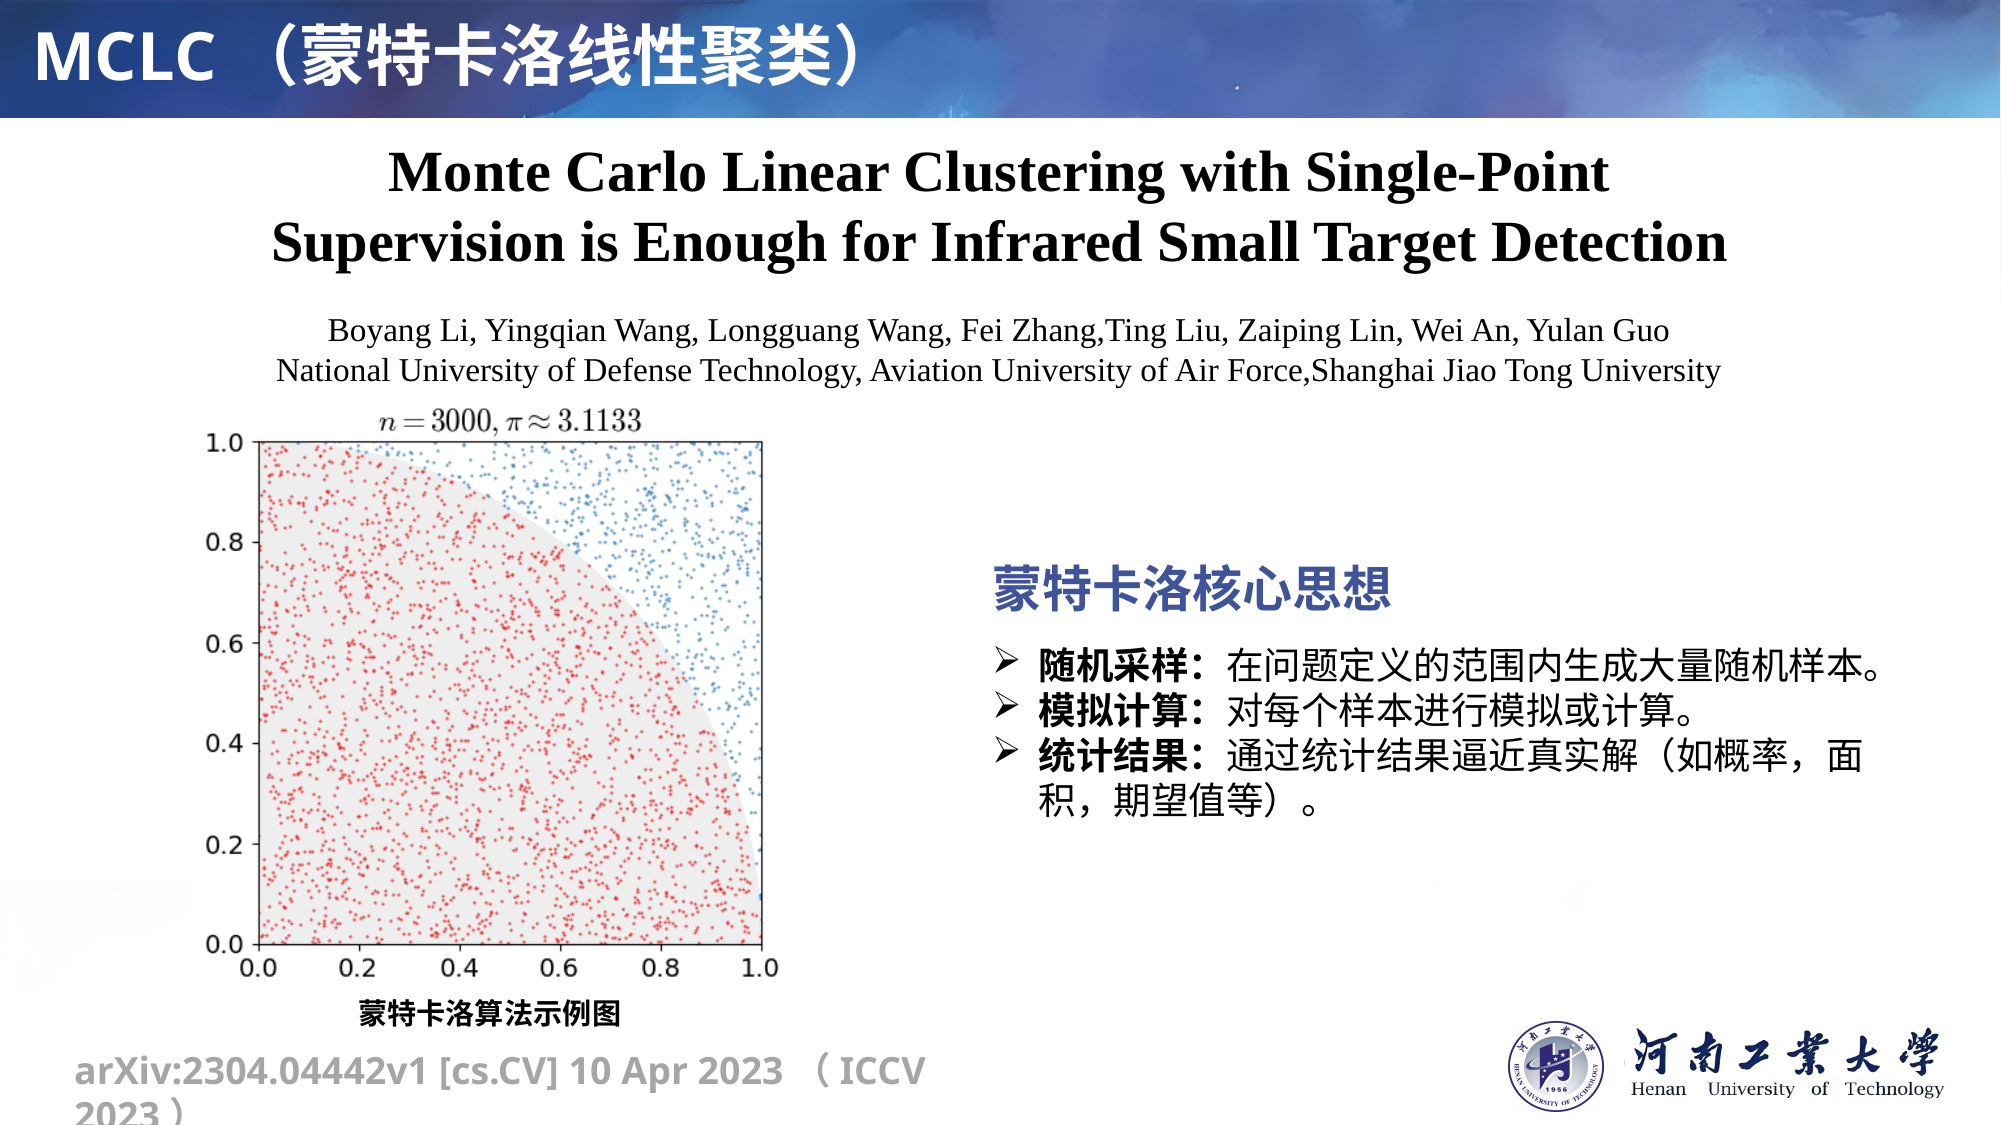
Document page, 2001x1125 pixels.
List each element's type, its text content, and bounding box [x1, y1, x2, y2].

picture [0, 0, 2001, 1125]
text_box arXiv:2304.04442v1 [cs.CV] 10 Apr 2023（ICCV 2023） [59, 1039, 1073, 1125]
text_box 蒙特卡洛核心思想 随机采样：在问题定义的范围内生成大量随机样本。 模拟计算：对每个样本进行模拟或计算。 统计结果：通过统计结果逼近真实解（如概率，面积，期望值等）。 [977, 549, 1896, 830]
list MCLC（蒙特卡洛线性聚类） [0, 15, 2000, 111]
text_box Monte Carlo Linear Clustering with Single-Point Supervision is Enough for Infrared Small Target Detection Boyang Li, Yingqian Wang, Longguang Wang, Fei Zhang,Ting Liu, Zaiping Lin, Wei An, Yulan Guo National University of Defense Technology, Aviation University of Air Force,Shanghai Jiao Tong University [247, 126, 1753, 396]
text_box 蒙特卡洛算法示例图 [343, 989, 641, 1038]
